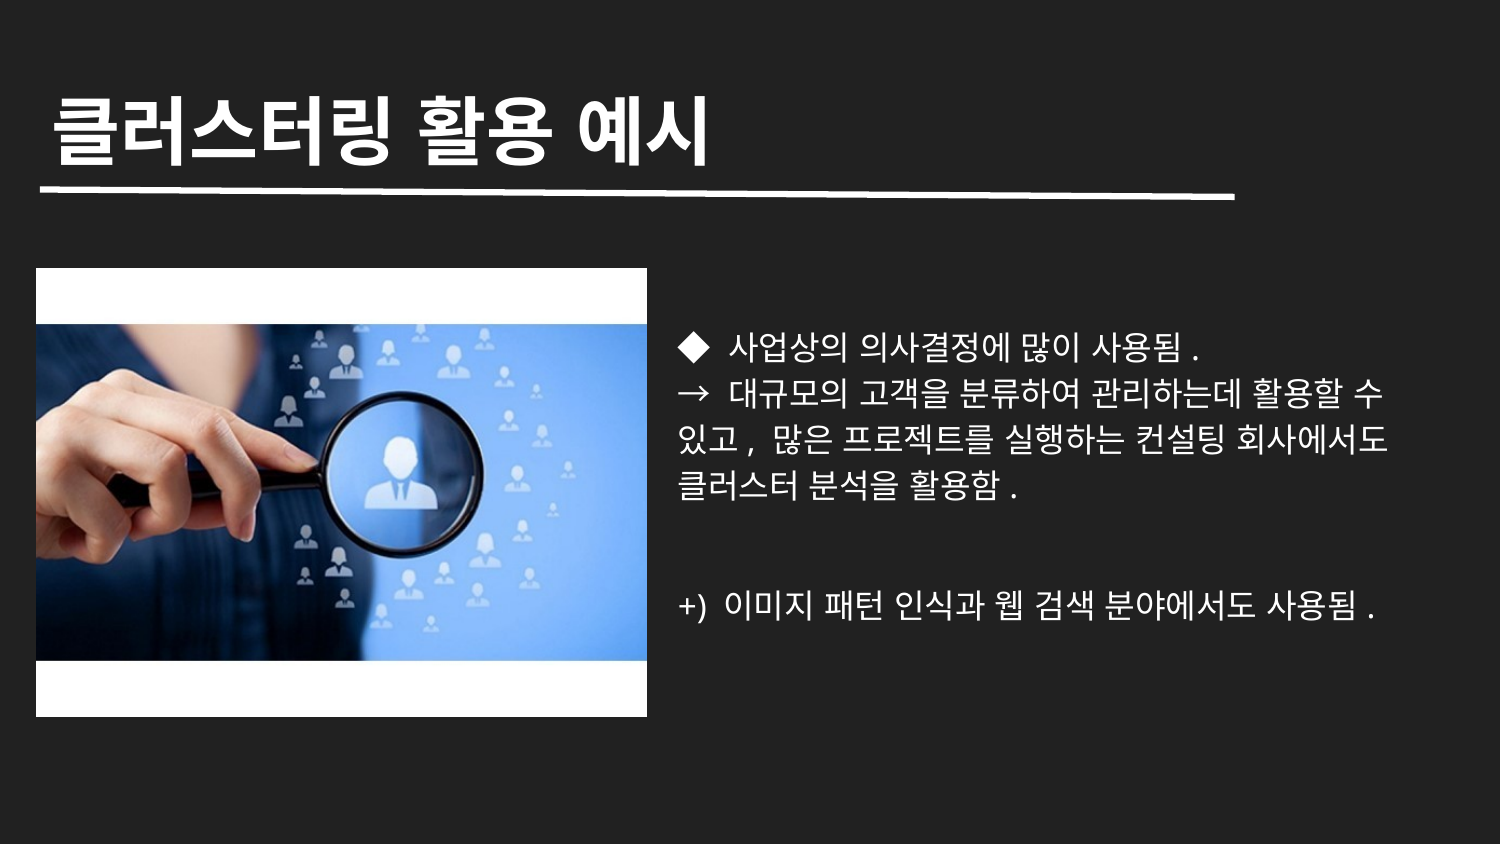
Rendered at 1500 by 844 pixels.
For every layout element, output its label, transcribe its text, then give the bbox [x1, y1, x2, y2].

subtitle ◆ 사업상의 의사결정에 많이 사용됨. → 대규모의 고객을 분류하여 관리하는데 활용할 수 있고, 많은 프로젝트를 실행하는 컨설팅 회사에서도 클러스터 분석을 활용함. +) 이미지 패턴 인식과 웹 검색 분야에서도 사용됨. [662, 292, 1443, 771]
title 클러스터링 활용 예시 [36, 96, 1238, 190]
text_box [39, 189, 1235, 198]
picture [36, 268, 647, 717]
